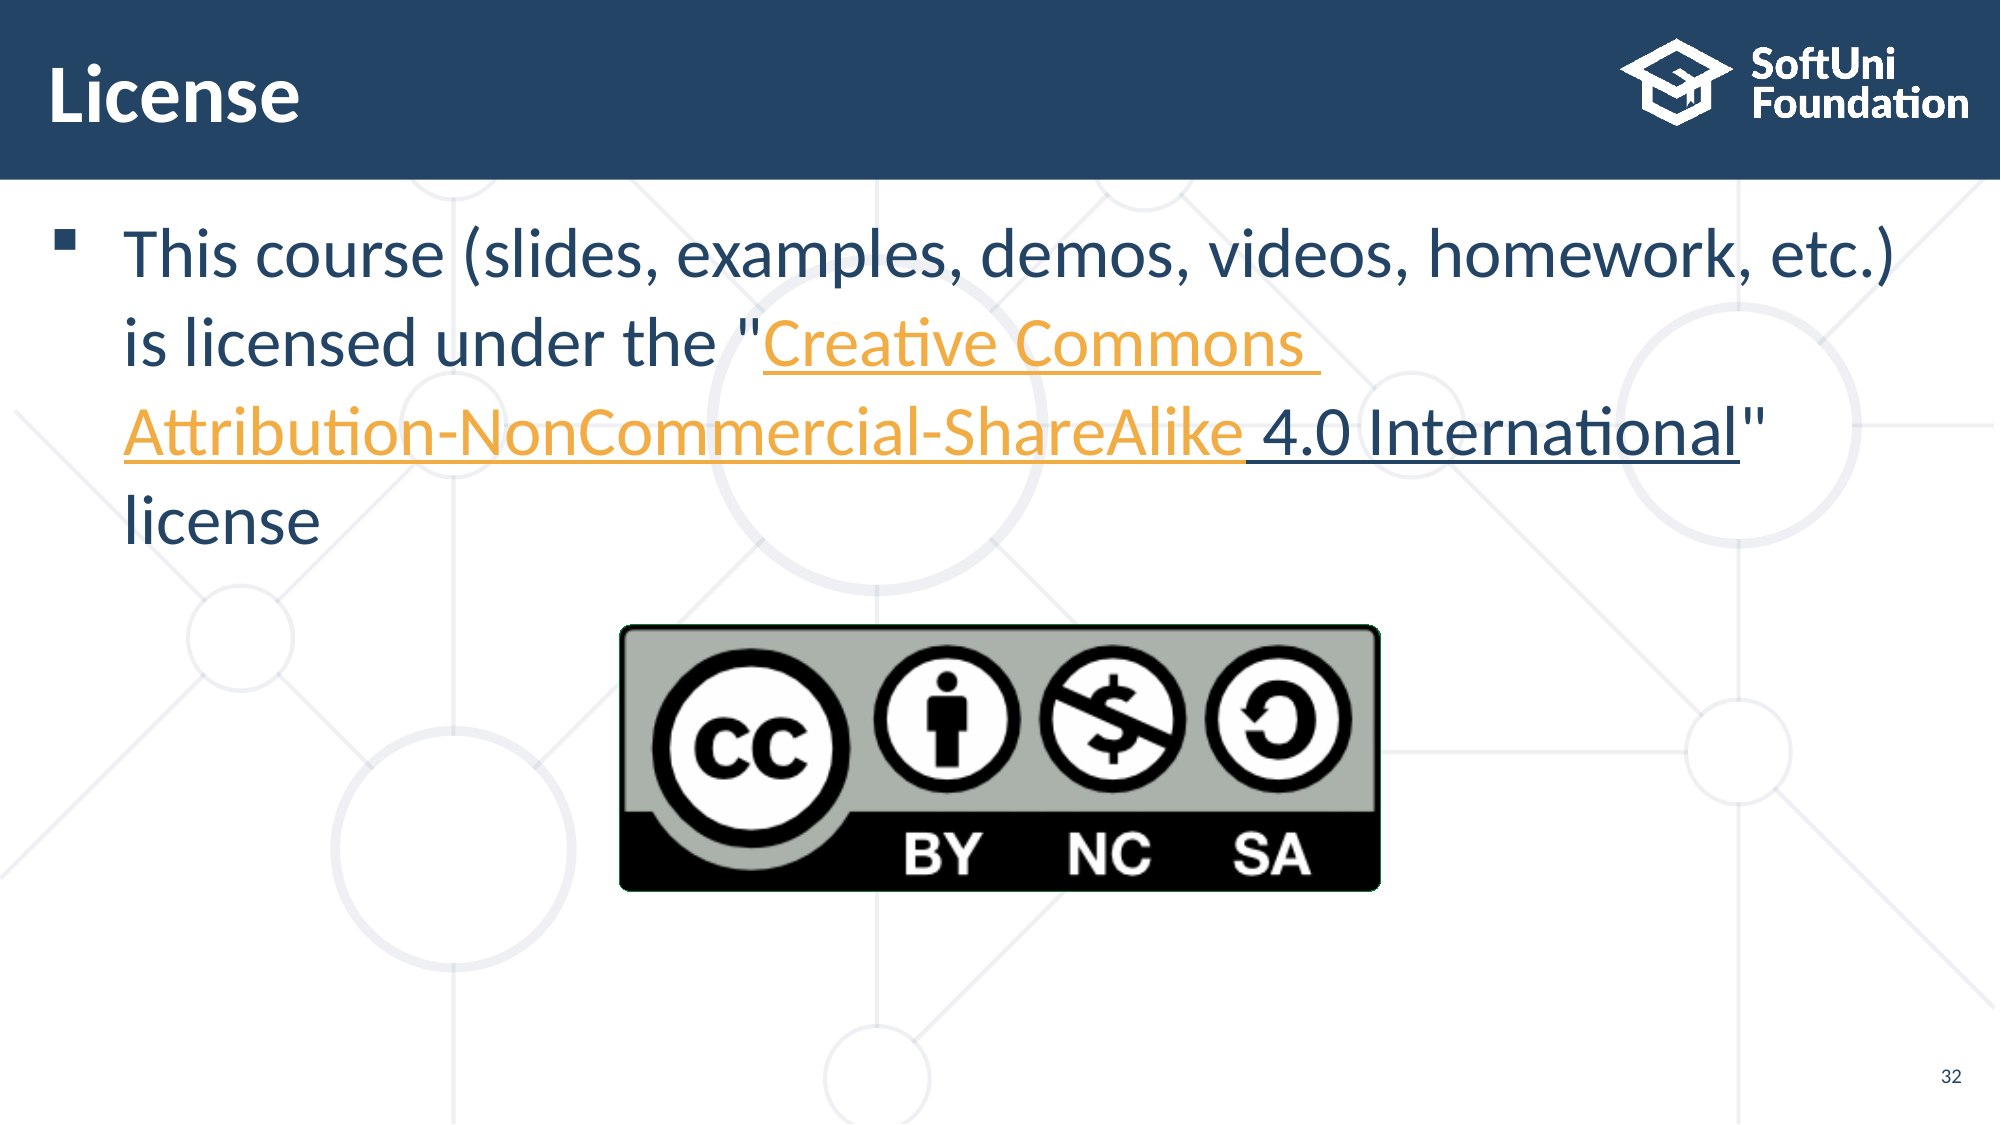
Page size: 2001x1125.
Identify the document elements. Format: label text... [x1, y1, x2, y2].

picture [618, 624, 1381, 892]
picture [1619, 38, 1968, 126]
slide_number 32 [1897, 1049, 1968, 1101]
list This course (slides, examples, demos, videos, homework, etc.) is licensed under the "Creative Commons Attribution-NonCommercial-ShareAlike 4.0 International" license [31, 196, 1970, 1050]
title License [31, 16, 1591, 162]
